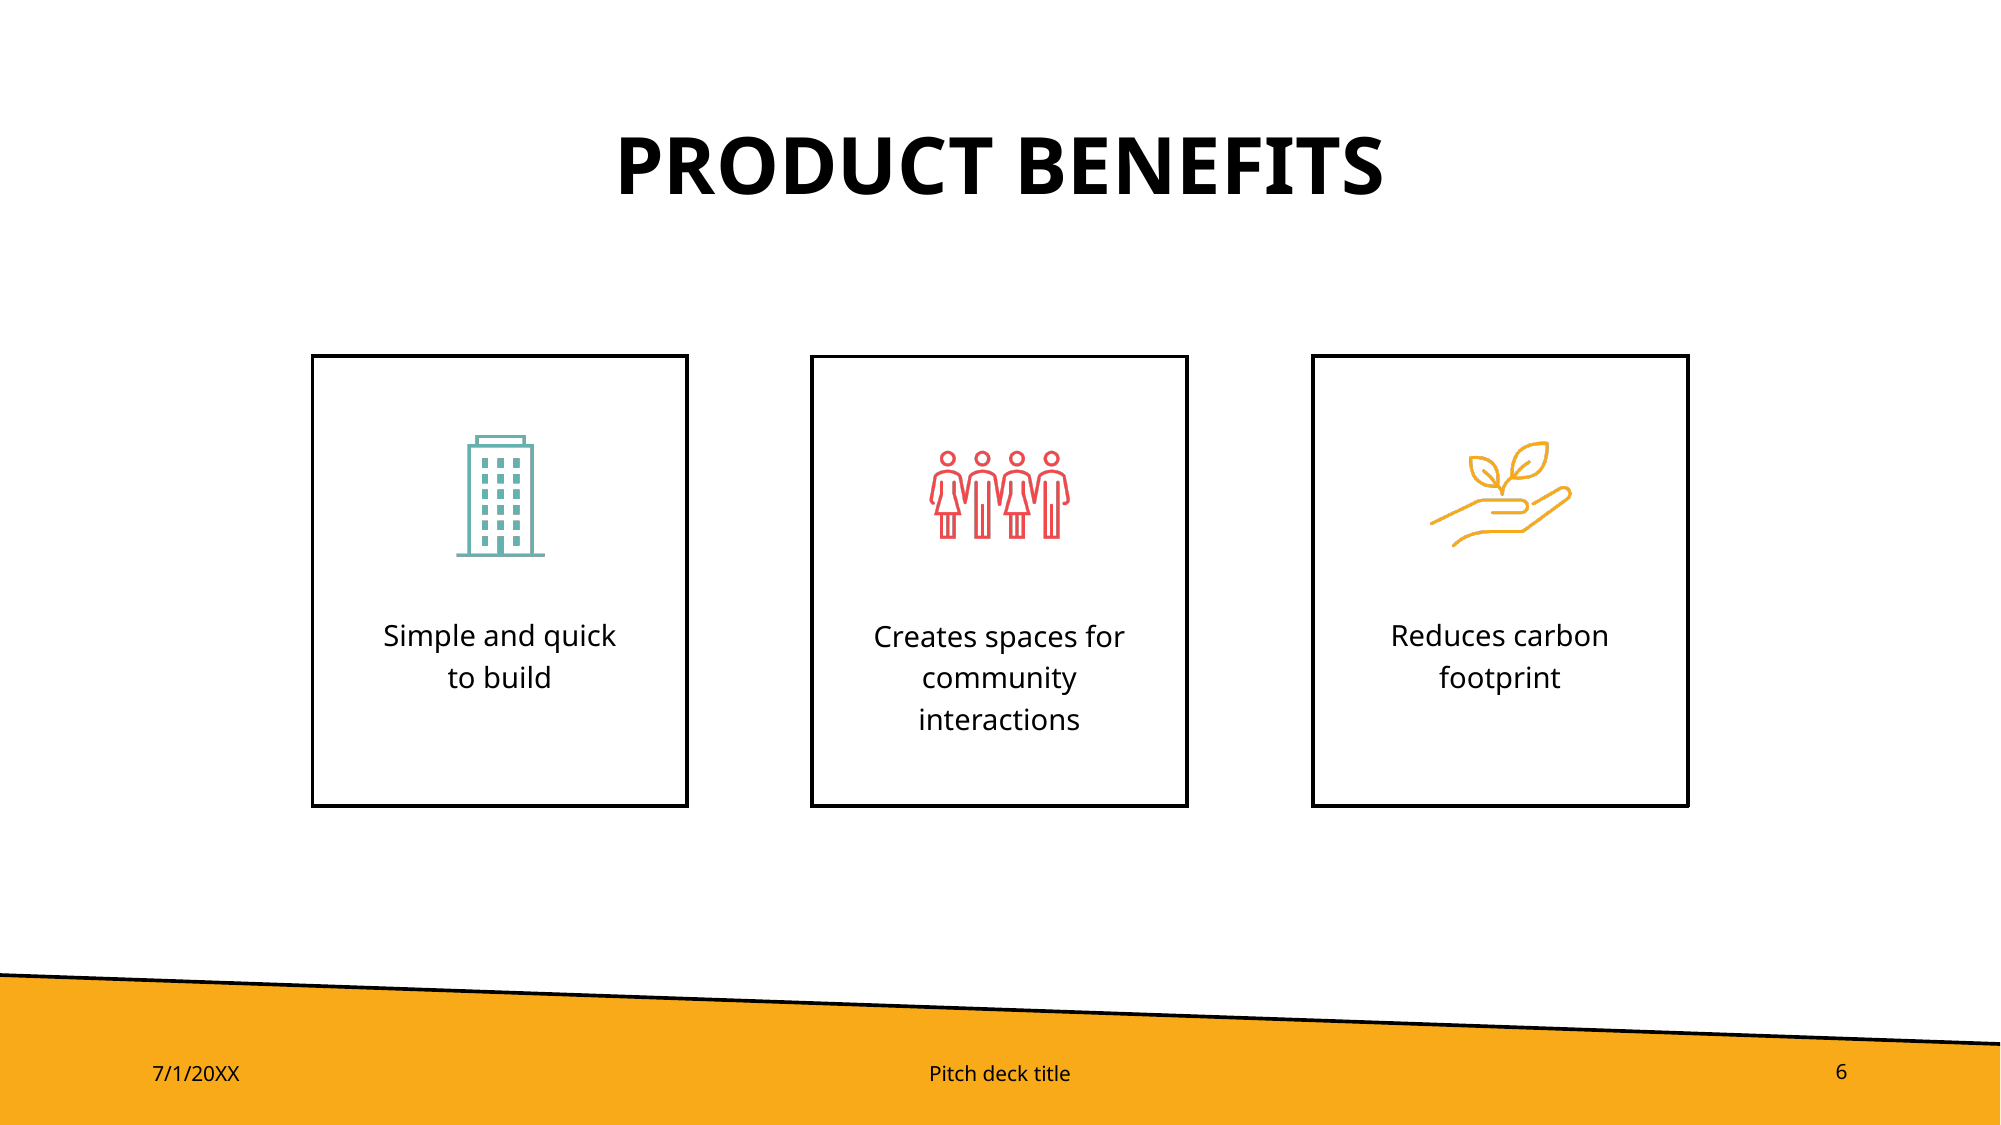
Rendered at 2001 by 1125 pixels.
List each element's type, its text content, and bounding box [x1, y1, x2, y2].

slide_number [137, 1042, 588, 1103]
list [425, 419, 576, 570]
text_box [811, 355, 1188, 807]
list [924, 419, 1075, 570]
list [1425, 418, 1576, 569]
slide_number 6 [1412, 1042, 1863, 1103]
text_box [311, 355, 688, 807]
text_box [1311, 355, 1688, 807]
footer Pitch deck title [662, 1042, 1338, 1103]
title PRODUCT BENEFITS [137, 59, 1863, 278]
